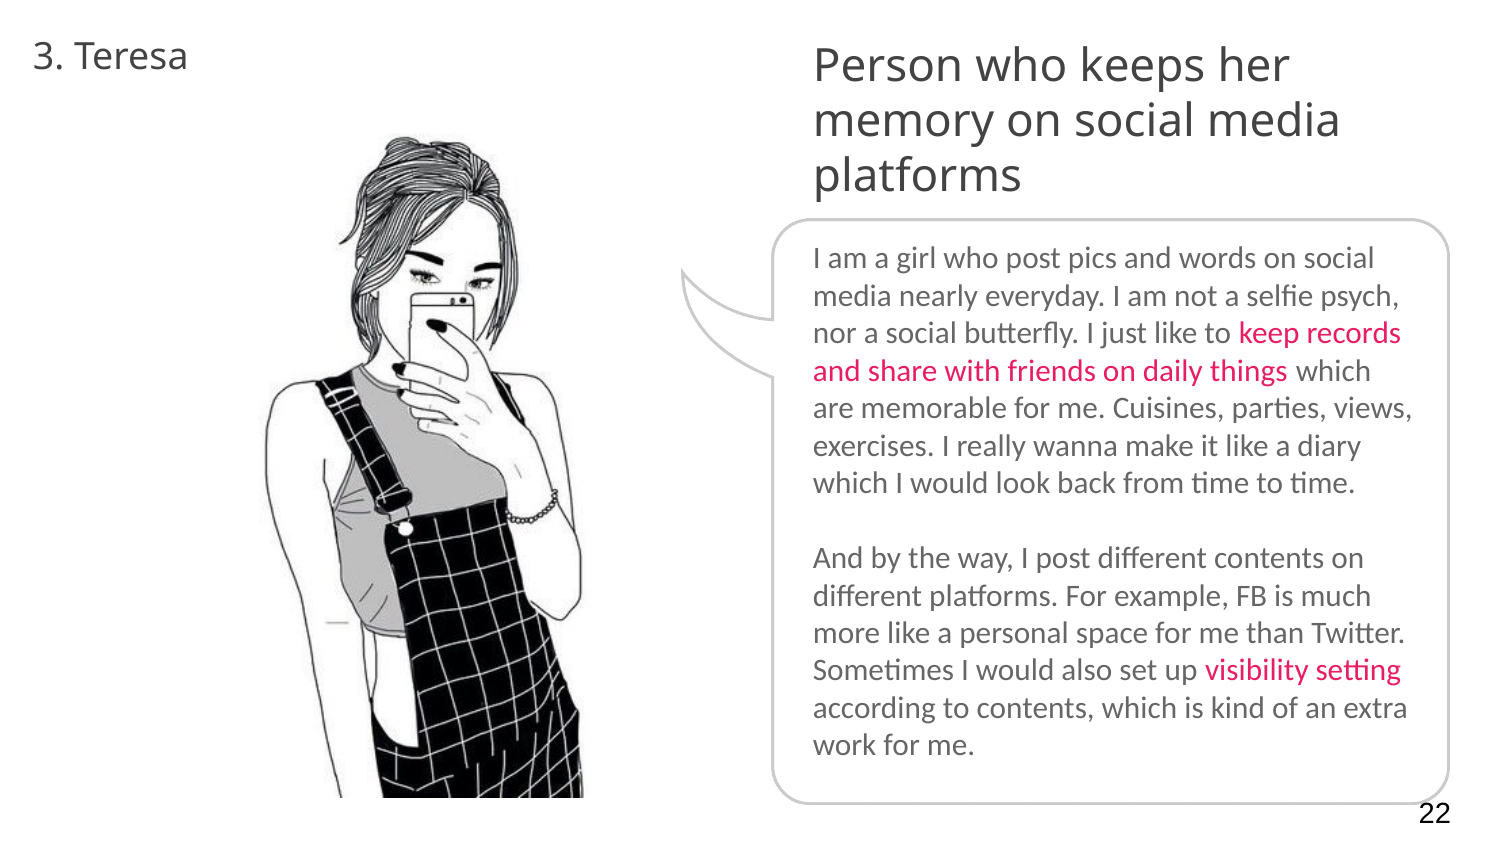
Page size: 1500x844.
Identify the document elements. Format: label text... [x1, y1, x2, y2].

title Person who keeps her memory on social media platforms [798, 114, 1489, 216]
slide_number 22 [1403, 779, 1494, 844]
picture [129, 133, 1451, 805]
text_box 3. Teresa [17, 0, 272, 117]
